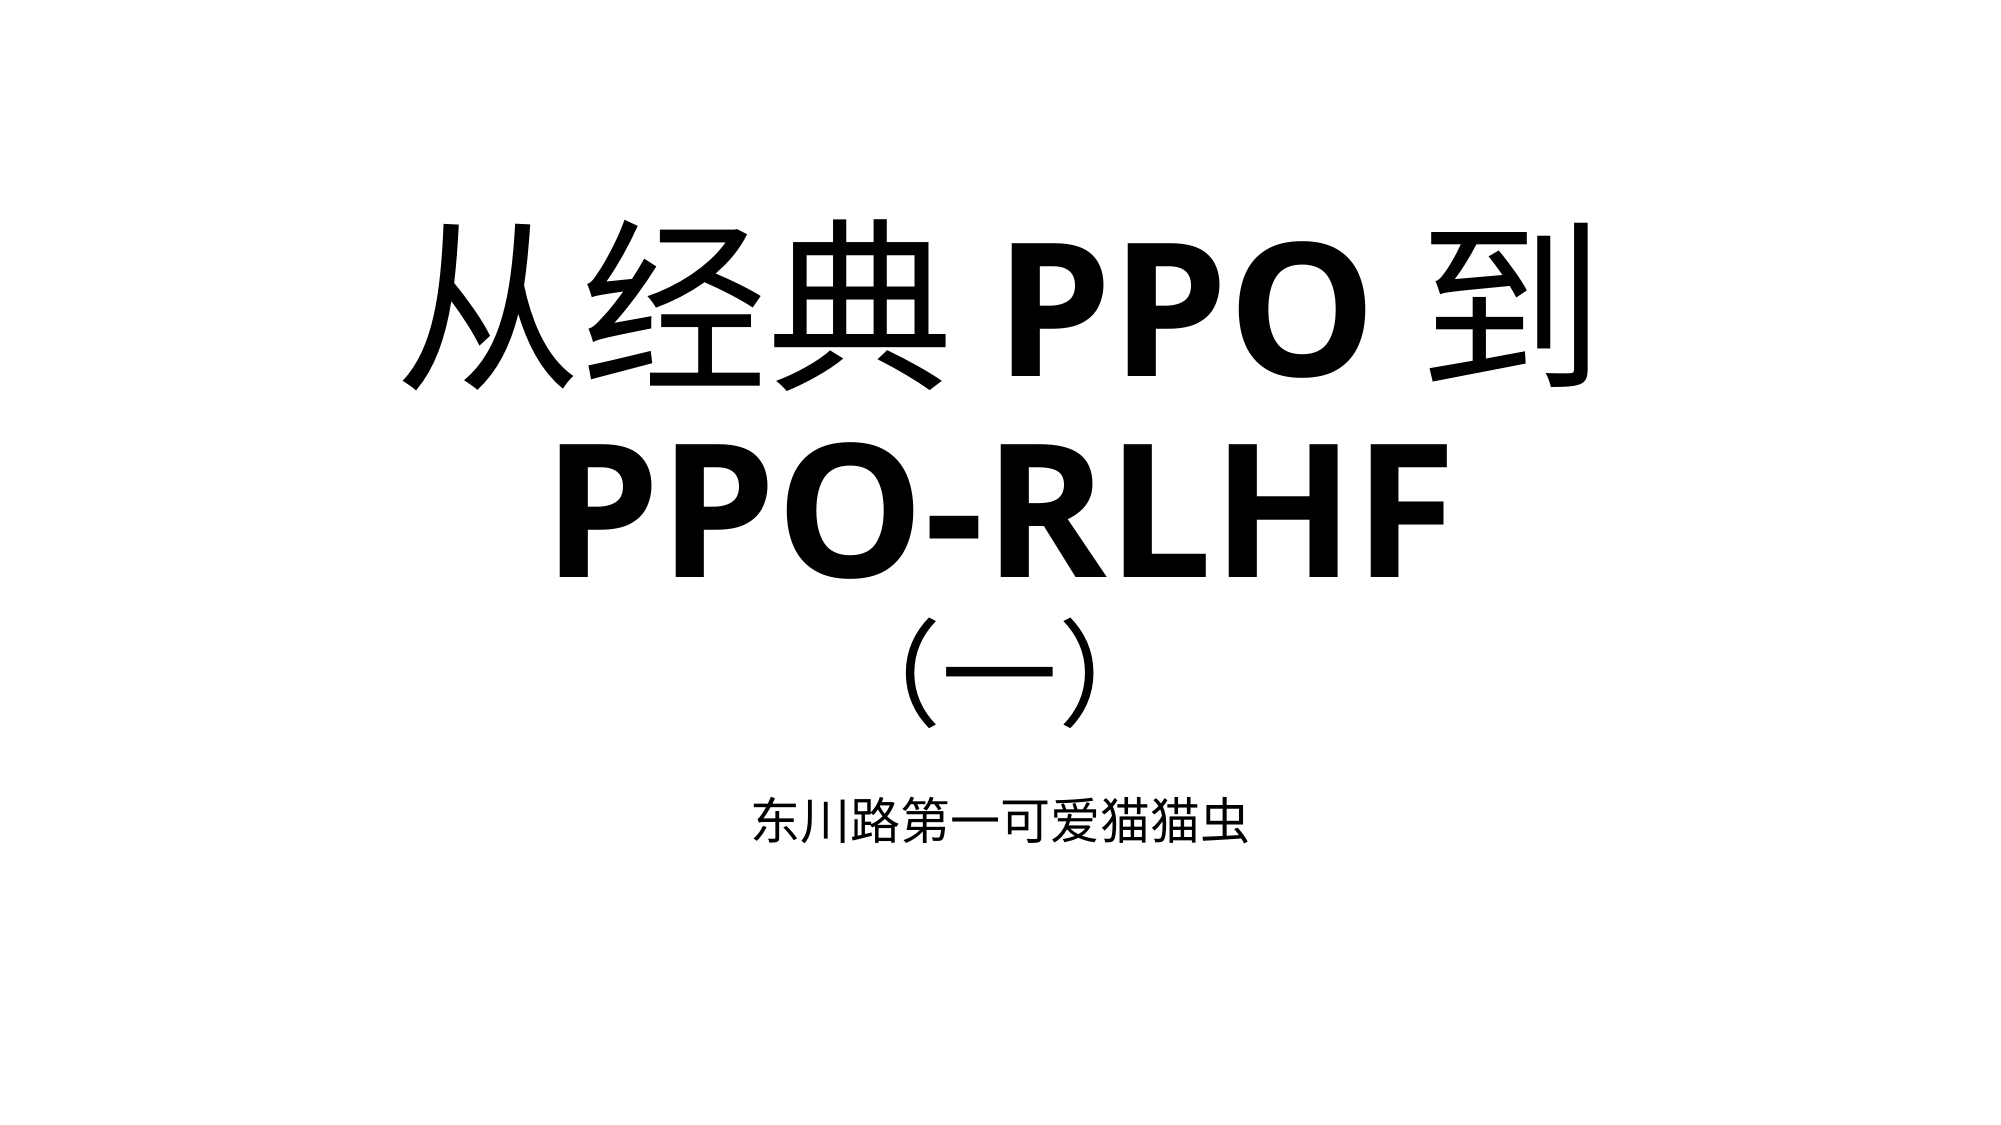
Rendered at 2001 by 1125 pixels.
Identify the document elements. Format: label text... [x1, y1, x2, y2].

subtitle 东川路第一可爱猫猫虫 [249, 788, 1750, 863]
title 从经典PPO到 PPO-RLHF （一） [249, 205, 1750, 751]
